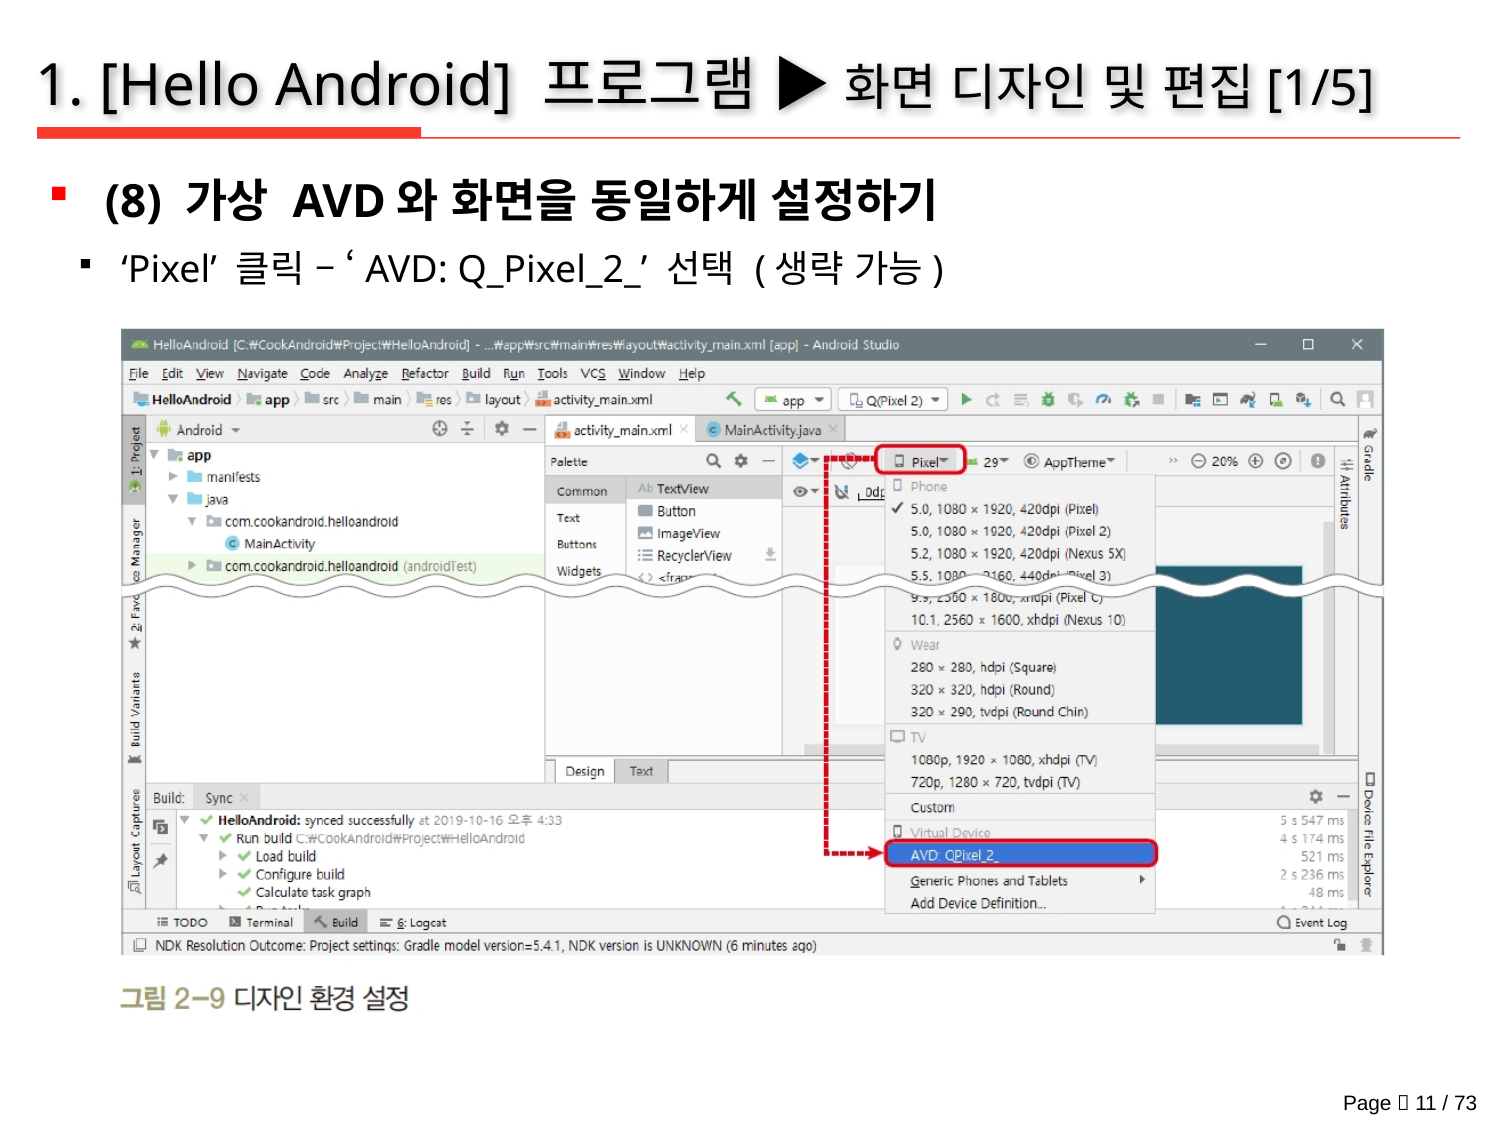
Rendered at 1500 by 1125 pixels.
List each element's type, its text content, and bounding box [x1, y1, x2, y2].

title 1. [Hello Android] 프로그램 ▶ 화면 디자인 및 편집[1/5] [35, 47, 1434, 142]
picture [111, 322, 1391, 1017]
list (8) 가상 AVD와 화면을 동일하게 설정하기 ‘Pixel’ 클릭 – ‘AVD: Q_Pixel_2_’ 선택 (생략 가능) [48, 171, 1448, 880]
